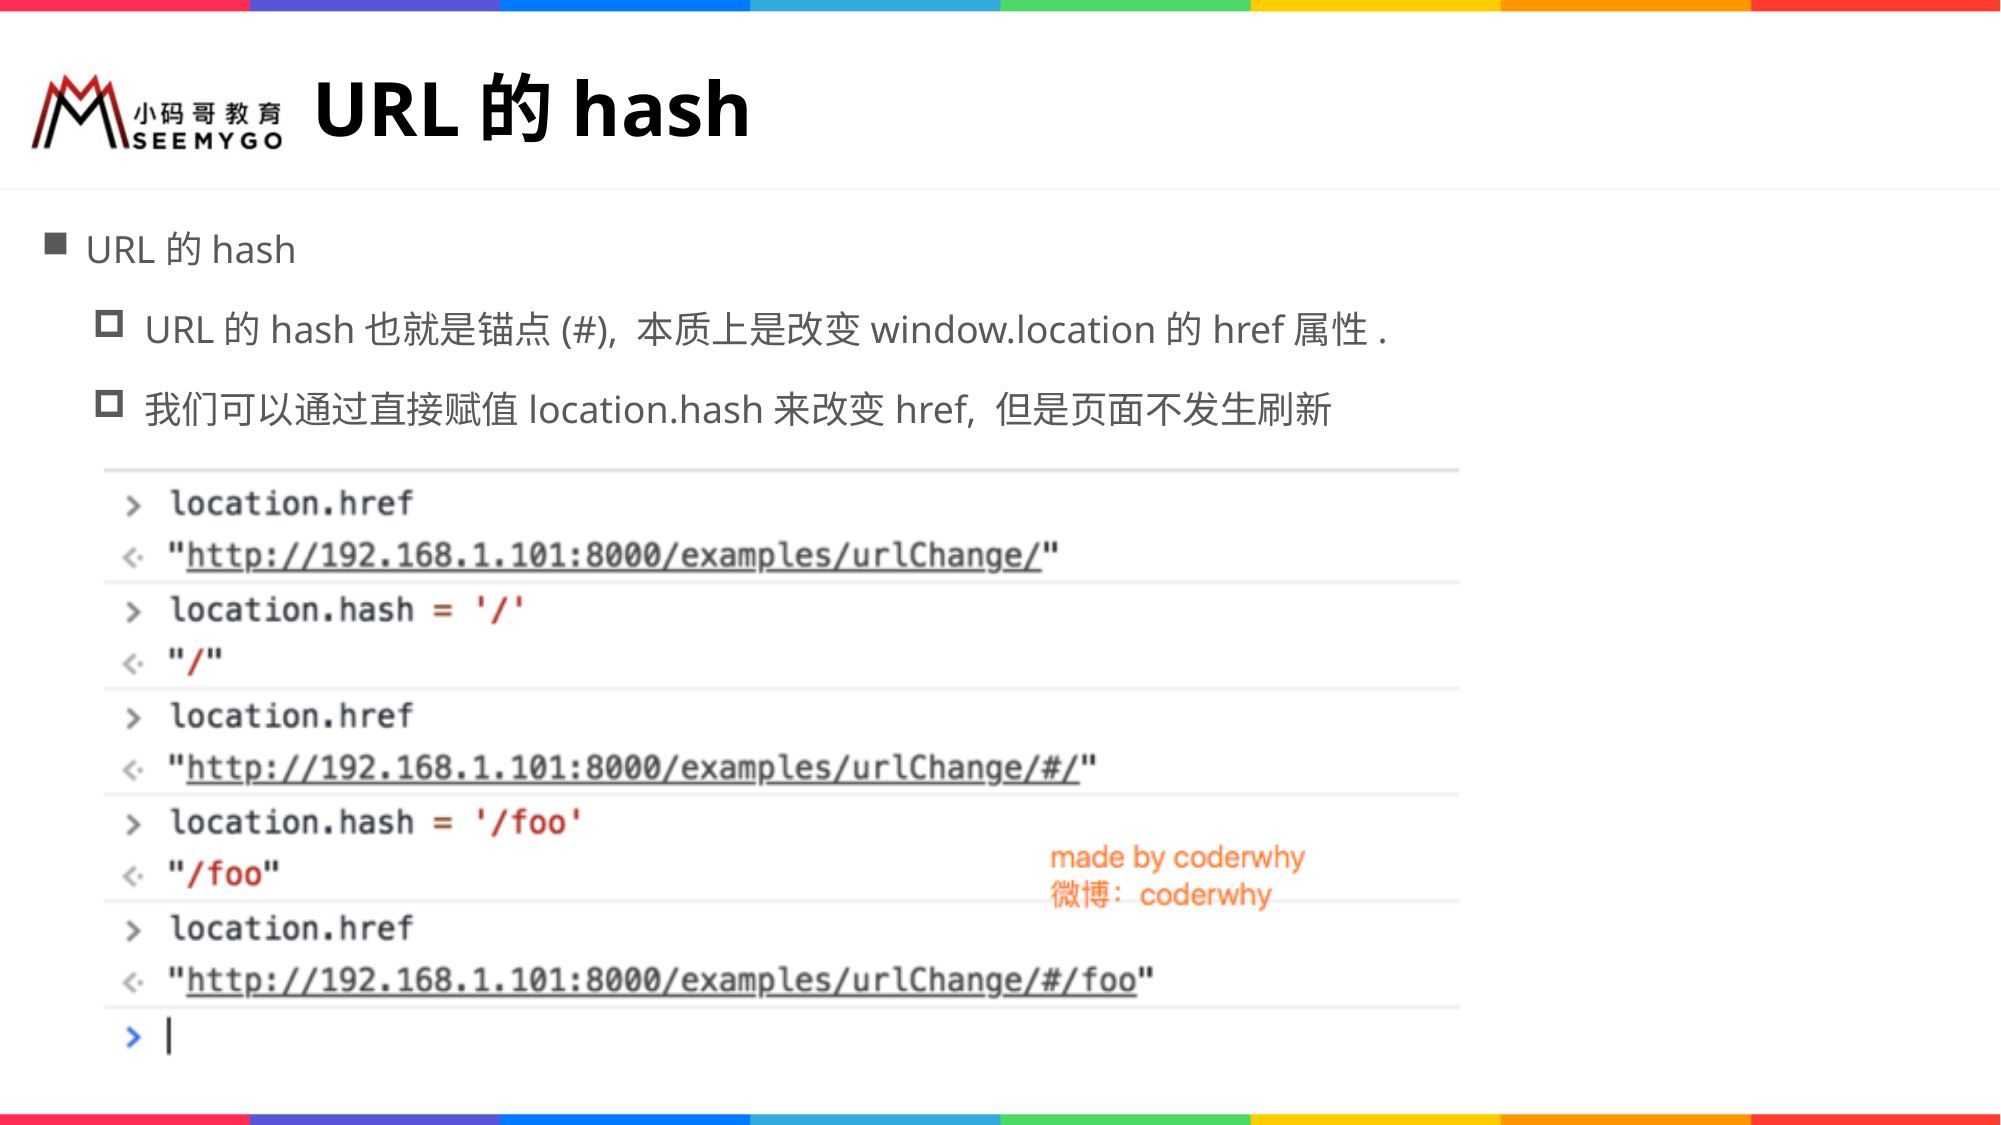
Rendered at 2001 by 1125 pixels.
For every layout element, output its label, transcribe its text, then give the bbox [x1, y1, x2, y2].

list URL的hash URL的hash也就是锚点(#), 本质上是改变window.location的href属性. 我们可以通过直接赋值location.hash来改变href, 但是页面不发生刷新 [26, 196, 1974, 1106]
picture [0, 0, 2001, 1125]
title URL的hash [297, 57, 1974, 167]
